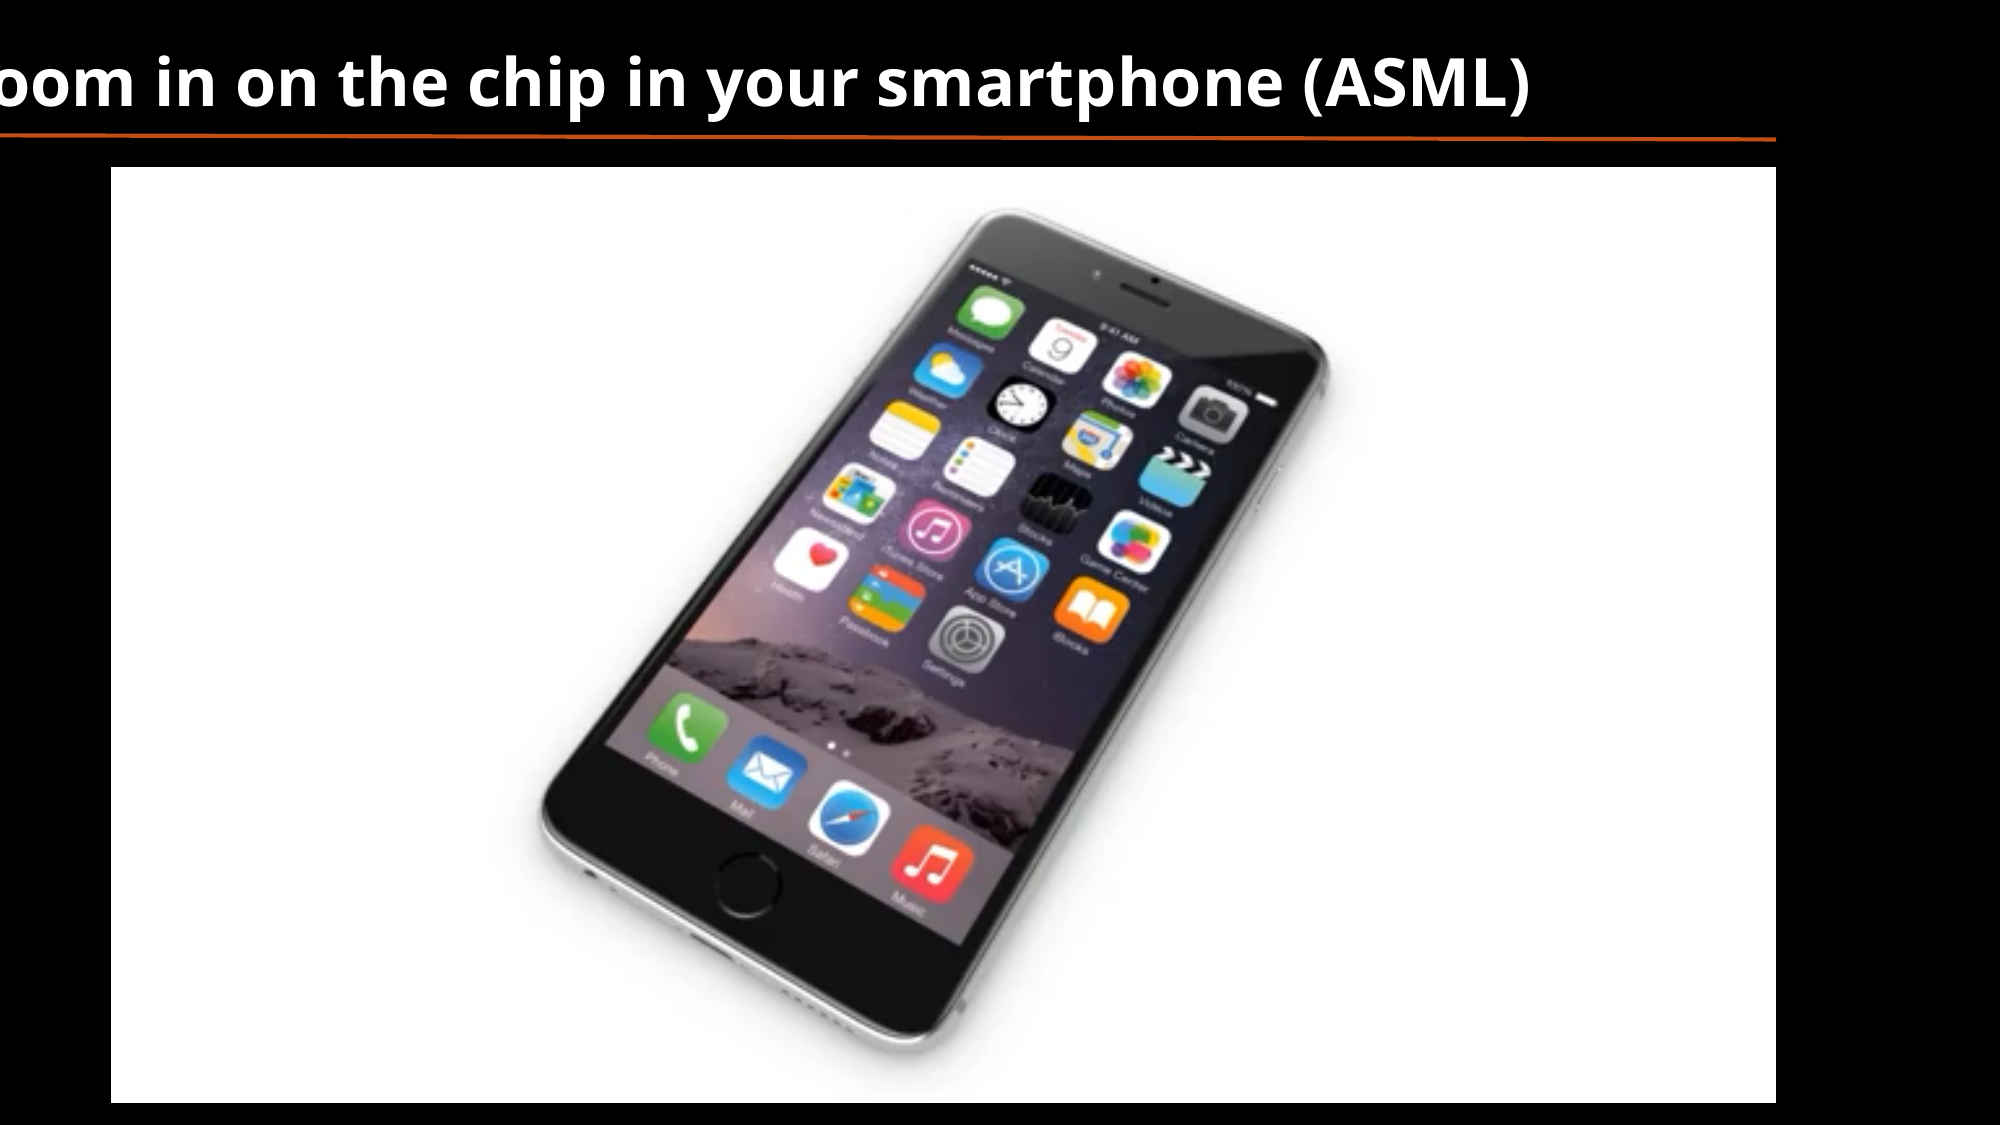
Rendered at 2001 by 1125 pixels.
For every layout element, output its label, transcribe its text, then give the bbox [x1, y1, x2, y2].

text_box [0, 134, 1777, 140]
text_box Zoom in on the chip in your smartphone (ASML) [0, 32, 1565, 128]
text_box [110, 165, 1777, 1104]
